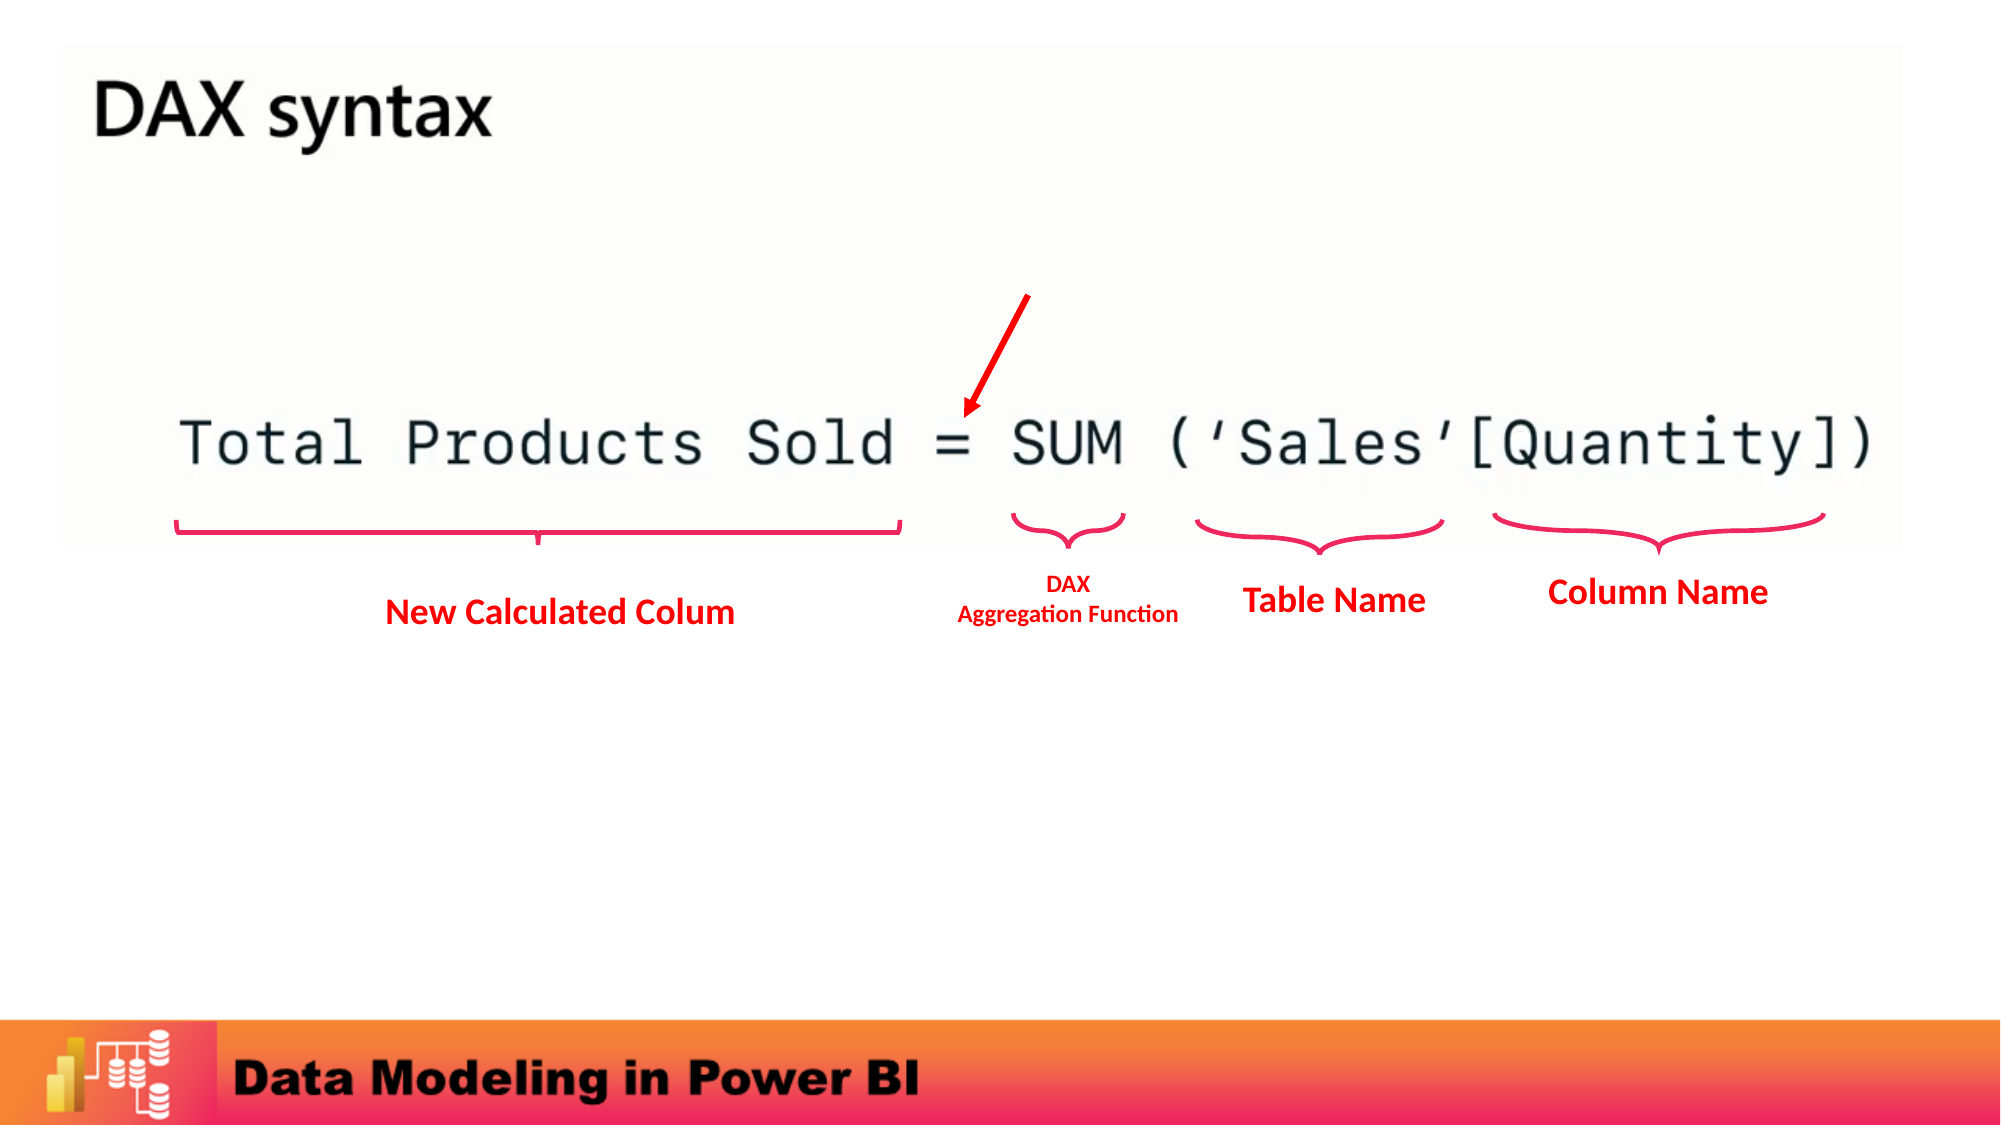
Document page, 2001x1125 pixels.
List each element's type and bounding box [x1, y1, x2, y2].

text_box [964, 295, 1029, 418]
text_box [1197, 519, 1443, 628]
picture [0, 0, 2001, 1125]
text_box [1494, 513, 1824, 620]
text_box [940, 513, 1196, 636]
text_box [176, 519, 900, 641]
